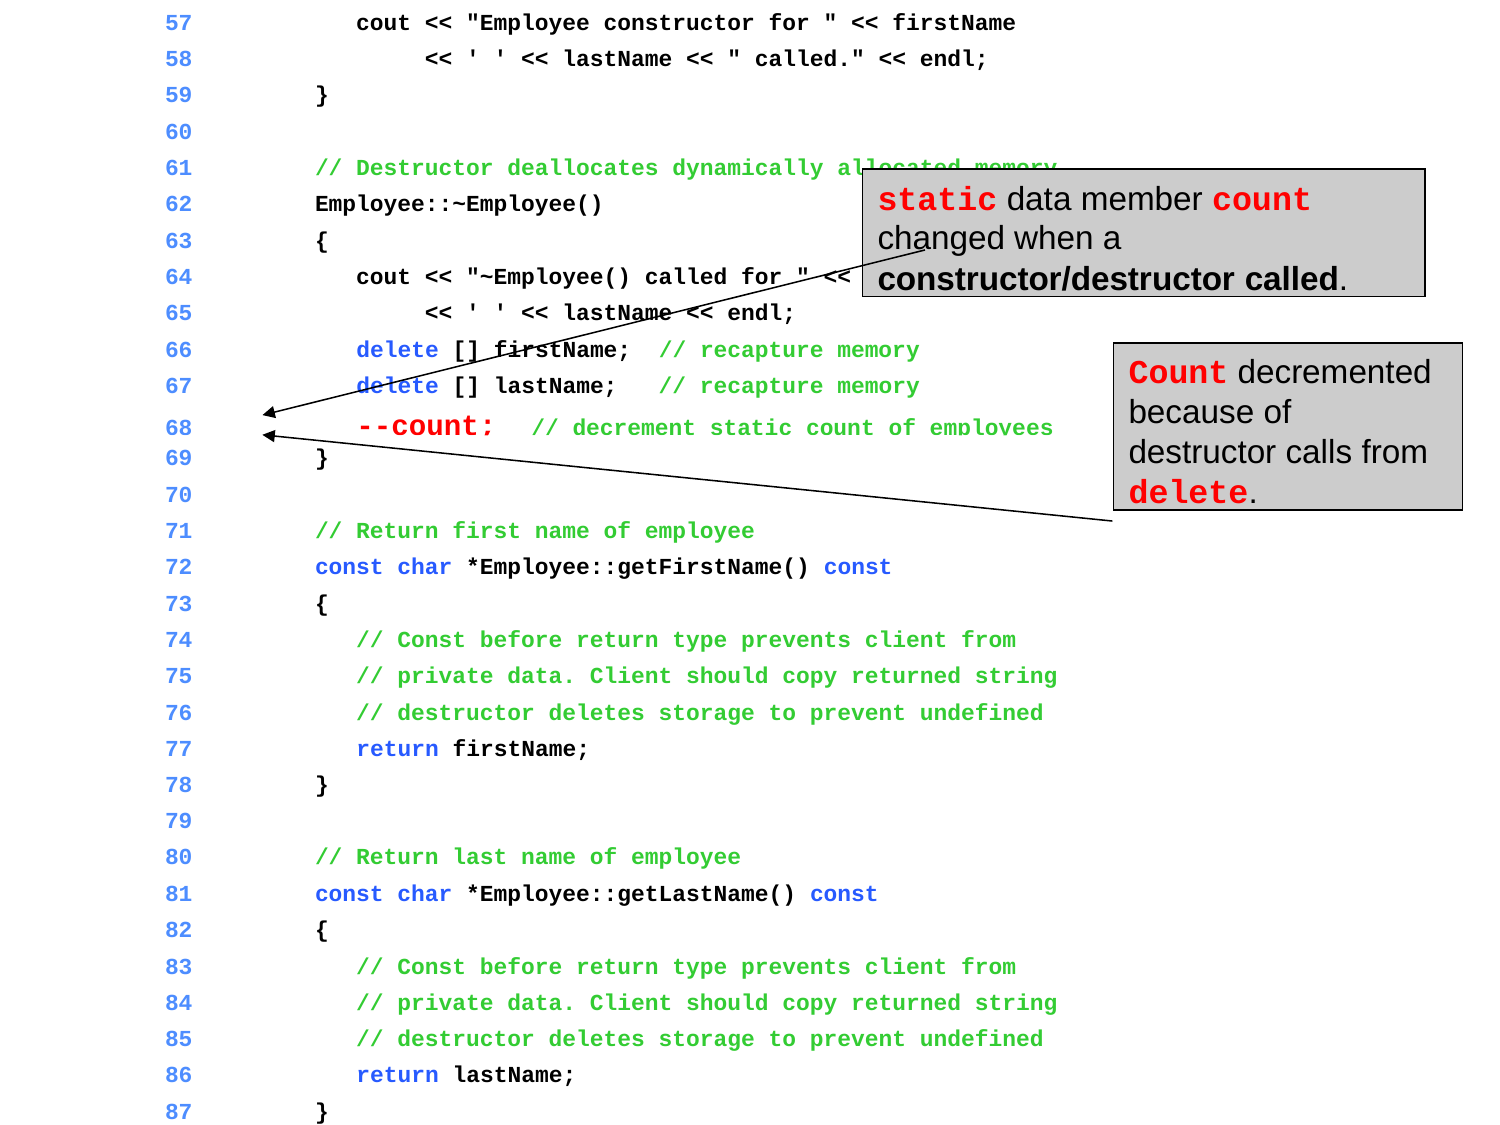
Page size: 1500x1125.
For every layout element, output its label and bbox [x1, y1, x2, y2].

text_box [0, 1052, 1113, 1088]
text_box [0, 761, 1113, 798]
text_box [0, 652, 1113, 689]
text_box [0, 435, 257, 471]
text_box [0, 180, 257, 216]
text_box [0, 471, 257, 507]
text_box [0, 362, 256, 397]
text_box [0, 725, 1113, 761]
text_box [0, 543, 1113, 580]
text_box [0, 834, 1113, 870]
text_box [0, 35, 1113, 72]
text_box [0, 253, 257, 289]
text_box [0, 979, 1113, 1015]
text_box [0, 290, 257, 325]
text_box [0, 507, 1113, 543]
text_box [0, 870, 1113, 906]
text_box [0, 398, 257, 433]
text_box [0, 1088, 1113, 1125]
text_box [0, 217, 257, 252]
text_box [0, 906, 1113, 943]
text_box [0, 580, 1113, 616]
text_box [0, 326, 257, 361]
text_box [0, 1015, 1113, 1052]
text_box [0, 0, 1113, 35]
text_box [262, 168, 1426, 416]
text_box [0, 616, 1113, 652]
text_box [0, 798, 1113, 834]
text_box [0, 689, 1113, 725]
text_box [262, 342, 1463, 522]
text_box [0, 943, 1113, 979]
text_box [0, 108, 1113, 144]
text_box [0, 72, 1113, 108]
text_box [0, 144, 1113, 180]
